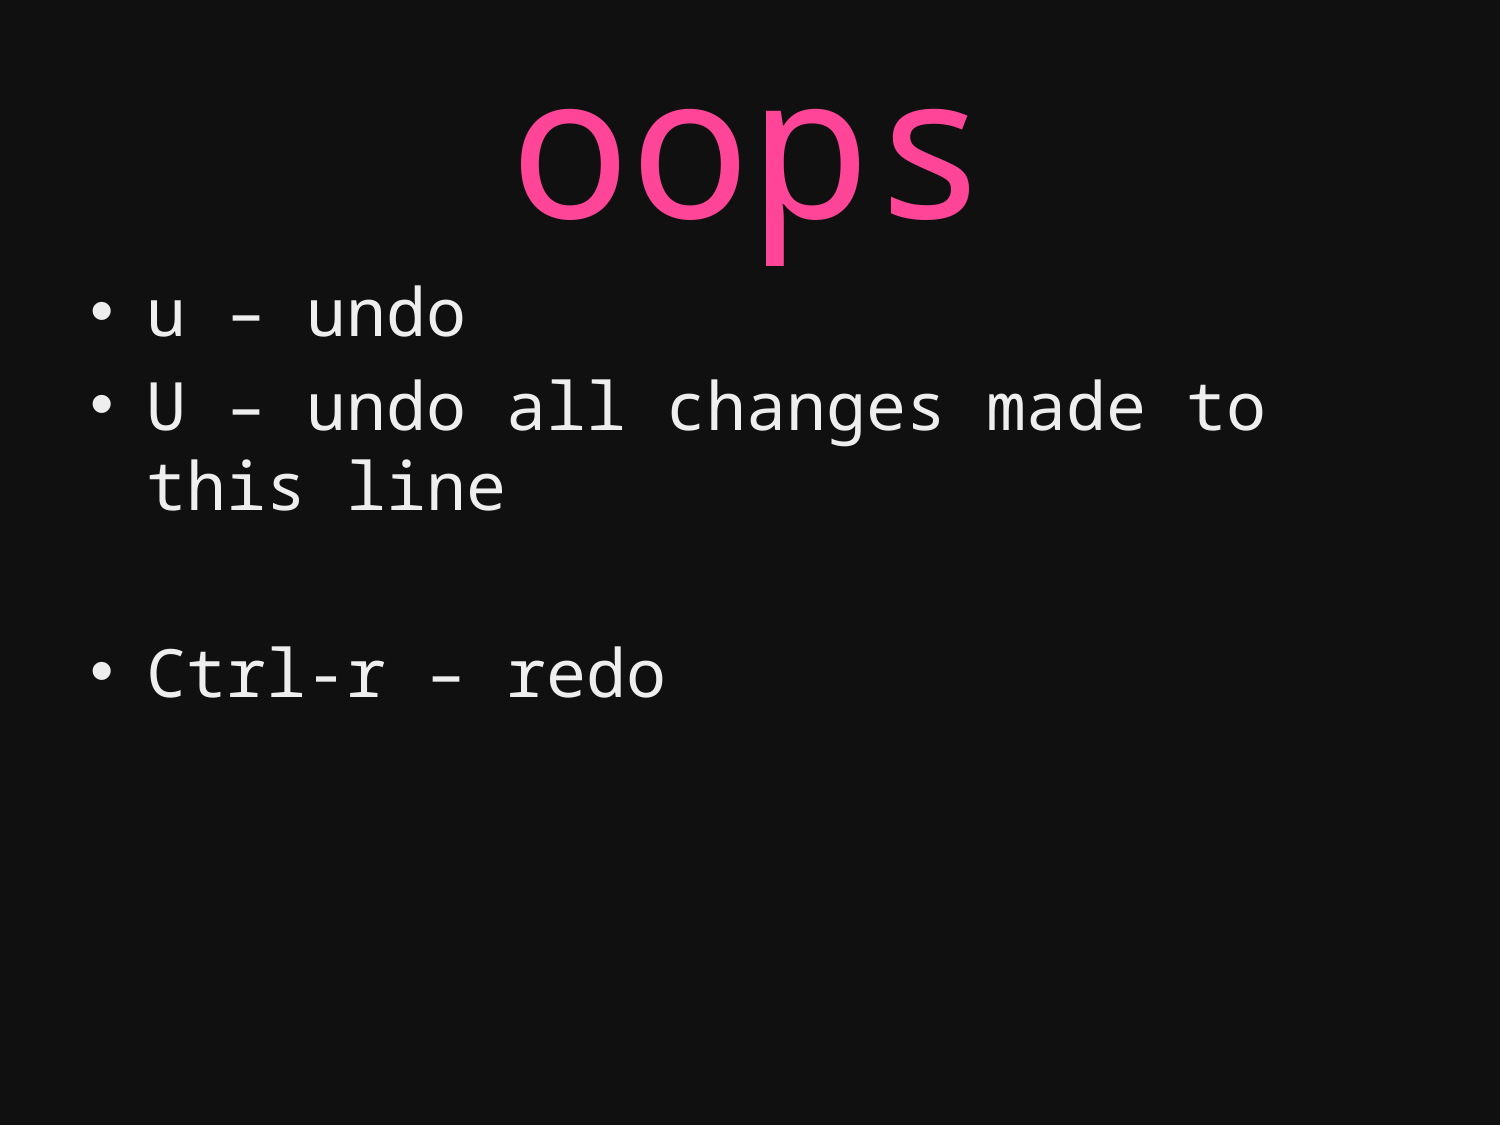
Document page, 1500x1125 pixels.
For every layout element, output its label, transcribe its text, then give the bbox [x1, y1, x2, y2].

list u – undo U – undo all changes made to this line Ctrl-r – redo [75, 262, 1425, 1005]
title oops [75, 45, 1425, 233]
